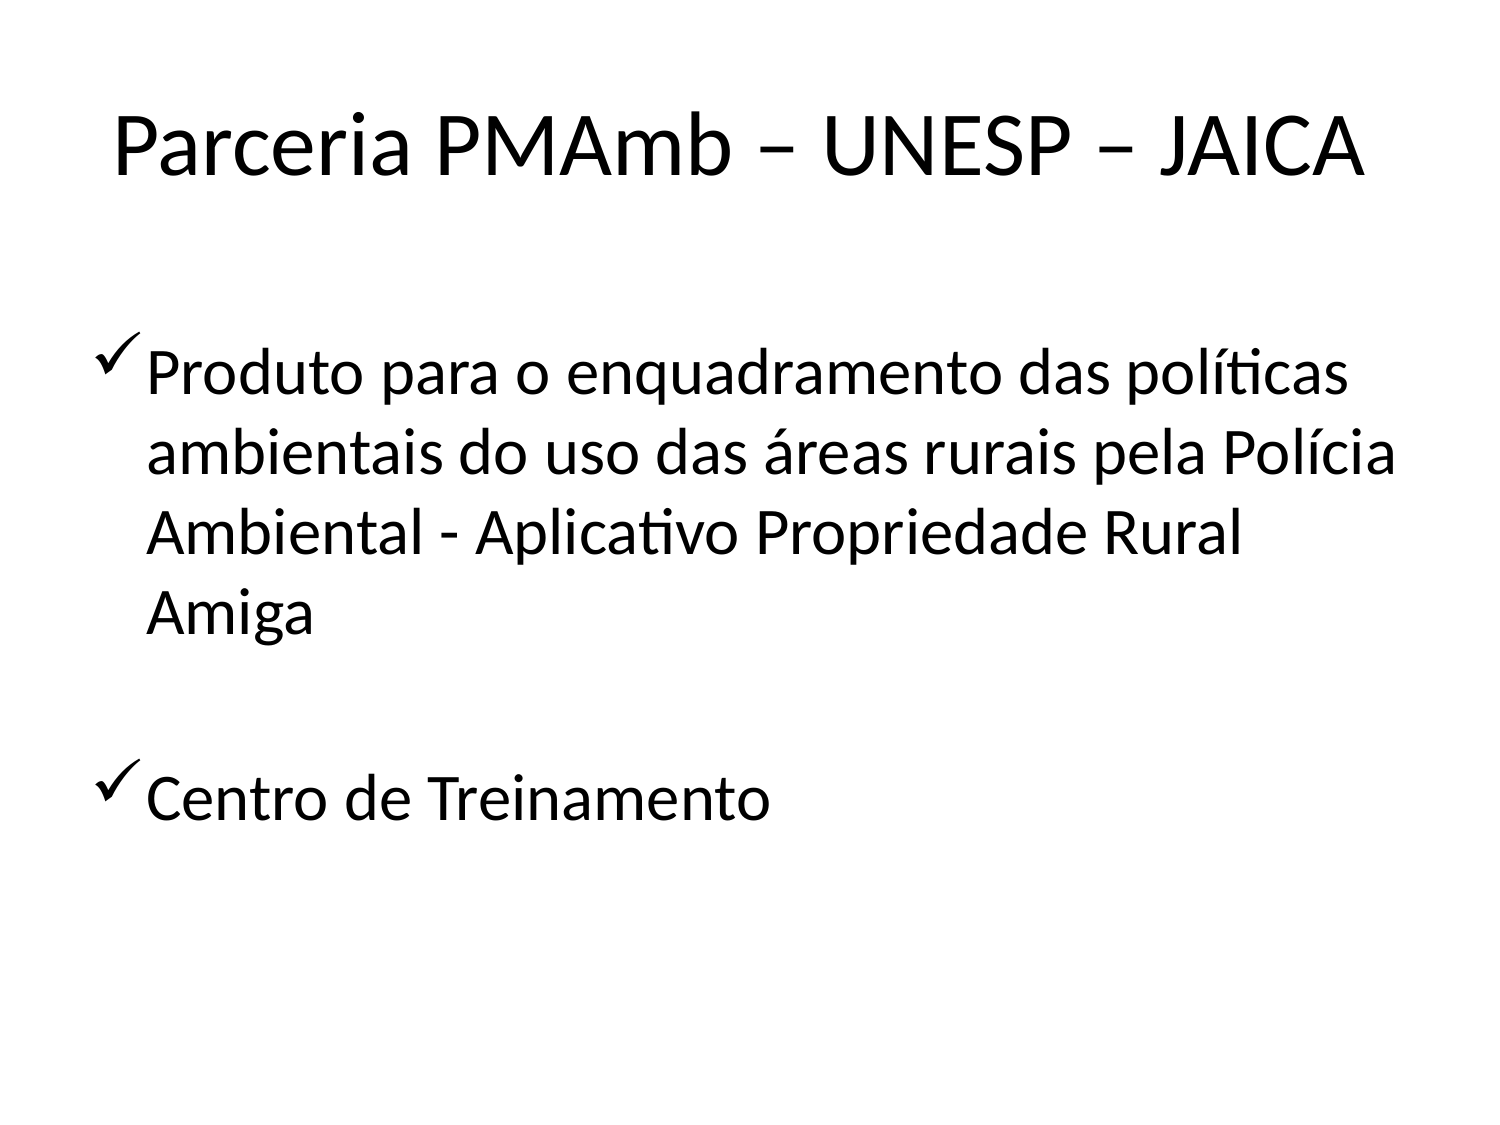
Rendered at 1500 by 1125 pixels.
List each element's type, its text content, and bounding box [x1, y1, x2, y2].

list Produto para o enquadramento das políticas ambientais do uso das áreas rurais pela Polícia Ambiental - Aplicativo Propriedade Rural Amiga Centro de Treinamento [75, 320, 1425, 1063]
title Parceria PMAmb – UNESP – JAICA [75, 45, 1425, 233]
